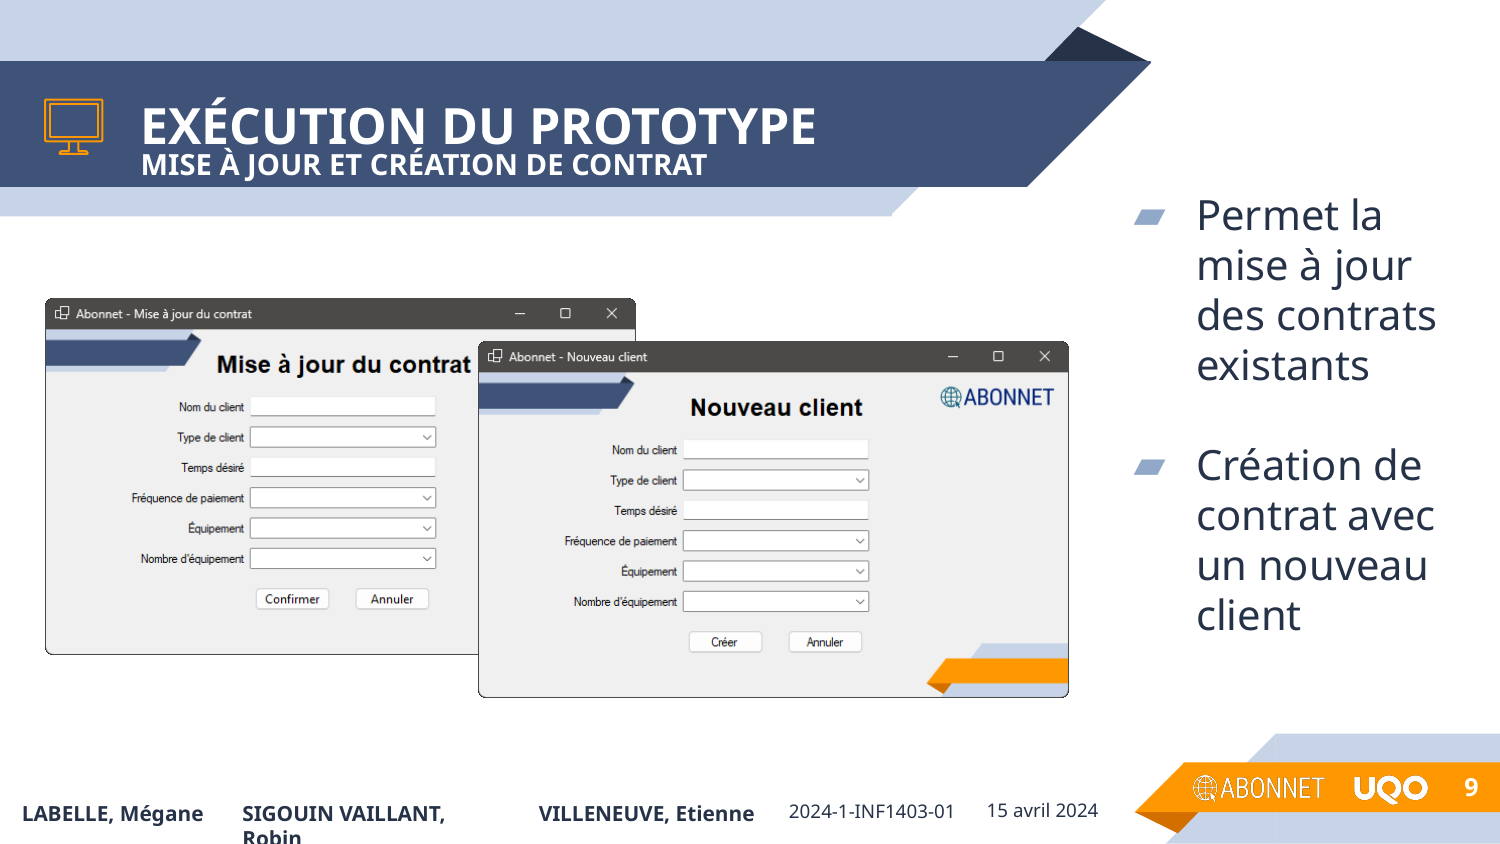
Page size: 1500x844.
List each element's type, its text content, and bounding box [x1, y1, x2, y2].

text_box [1165, 733, 1500, 760]
text_box 15 avril 2024 [1000, 784, 1128, 831]
text_box LABELLE, Mégane [6, 785, 227, 832]
picture [1191, 772, 1327, 804]
text_box VILLENEUVE, Etienne [523, 785, 773, 832]
text_box SIGOUIN VAILLANT, Robin [227, 785, 514, 832]
picture [44, 298, 1069, 698]
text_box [0, 0, 1500, 217]
text_box Permet la mise à jour des contrats existants Création de contrat avec un nouveau client [1105, 225, 1453, 695]
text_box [1133, 762, 1500, 834]
picture [1353, 773, 1429, 806]
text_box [0, 61, 1151, 187]
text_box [44, 99, 103, 154]
text_box 2024-1-INF1403-01 [773, 784, 1000, 832]
